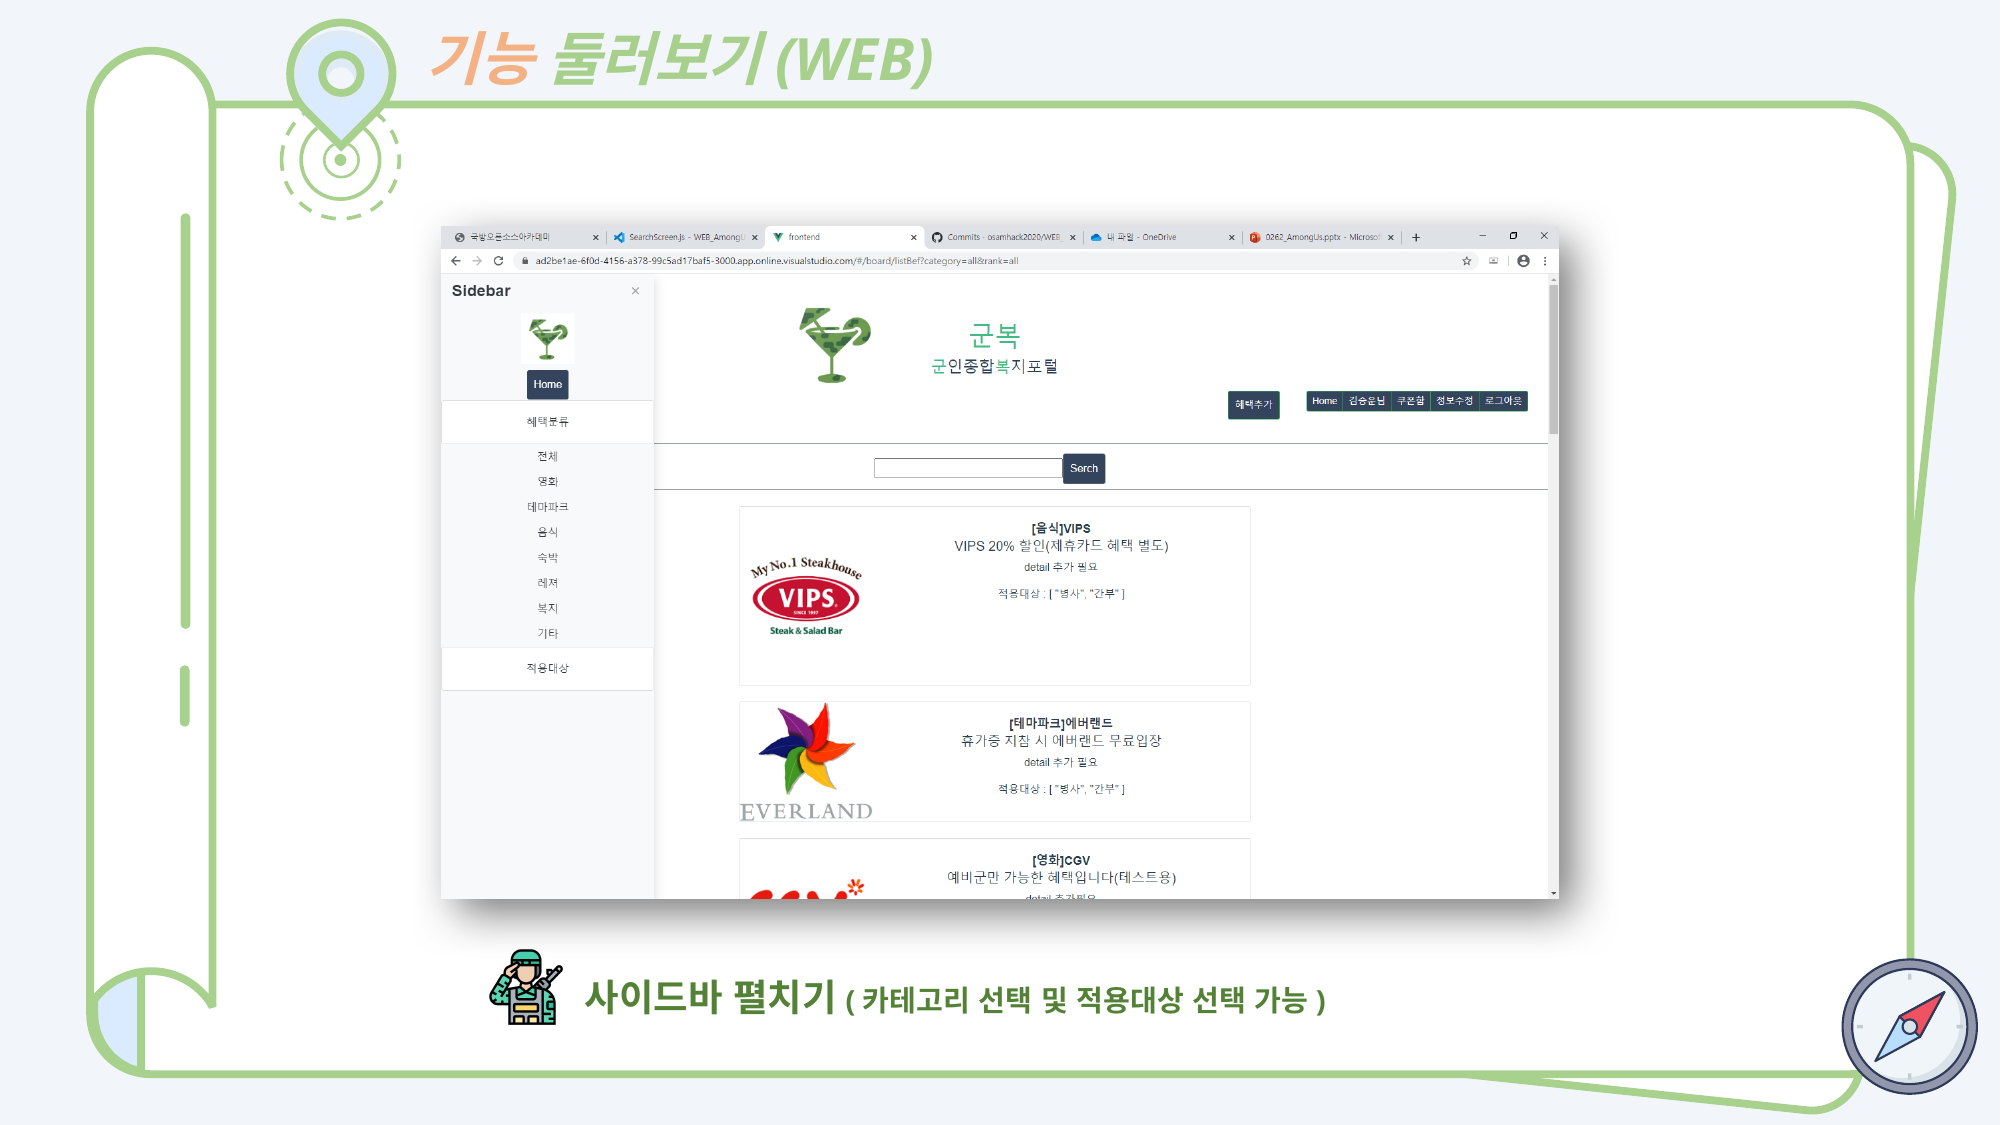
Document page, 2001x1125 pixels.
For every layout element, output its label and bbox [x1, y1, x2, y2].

text_box [90, 22, 1911, 1075]
picture [441, 226, 1559, 899]
text_box [1874, 991, 1946, 1063]
text_box [1841, 958, 1978, 1095]
picture [488, 948, 564, 1026]
